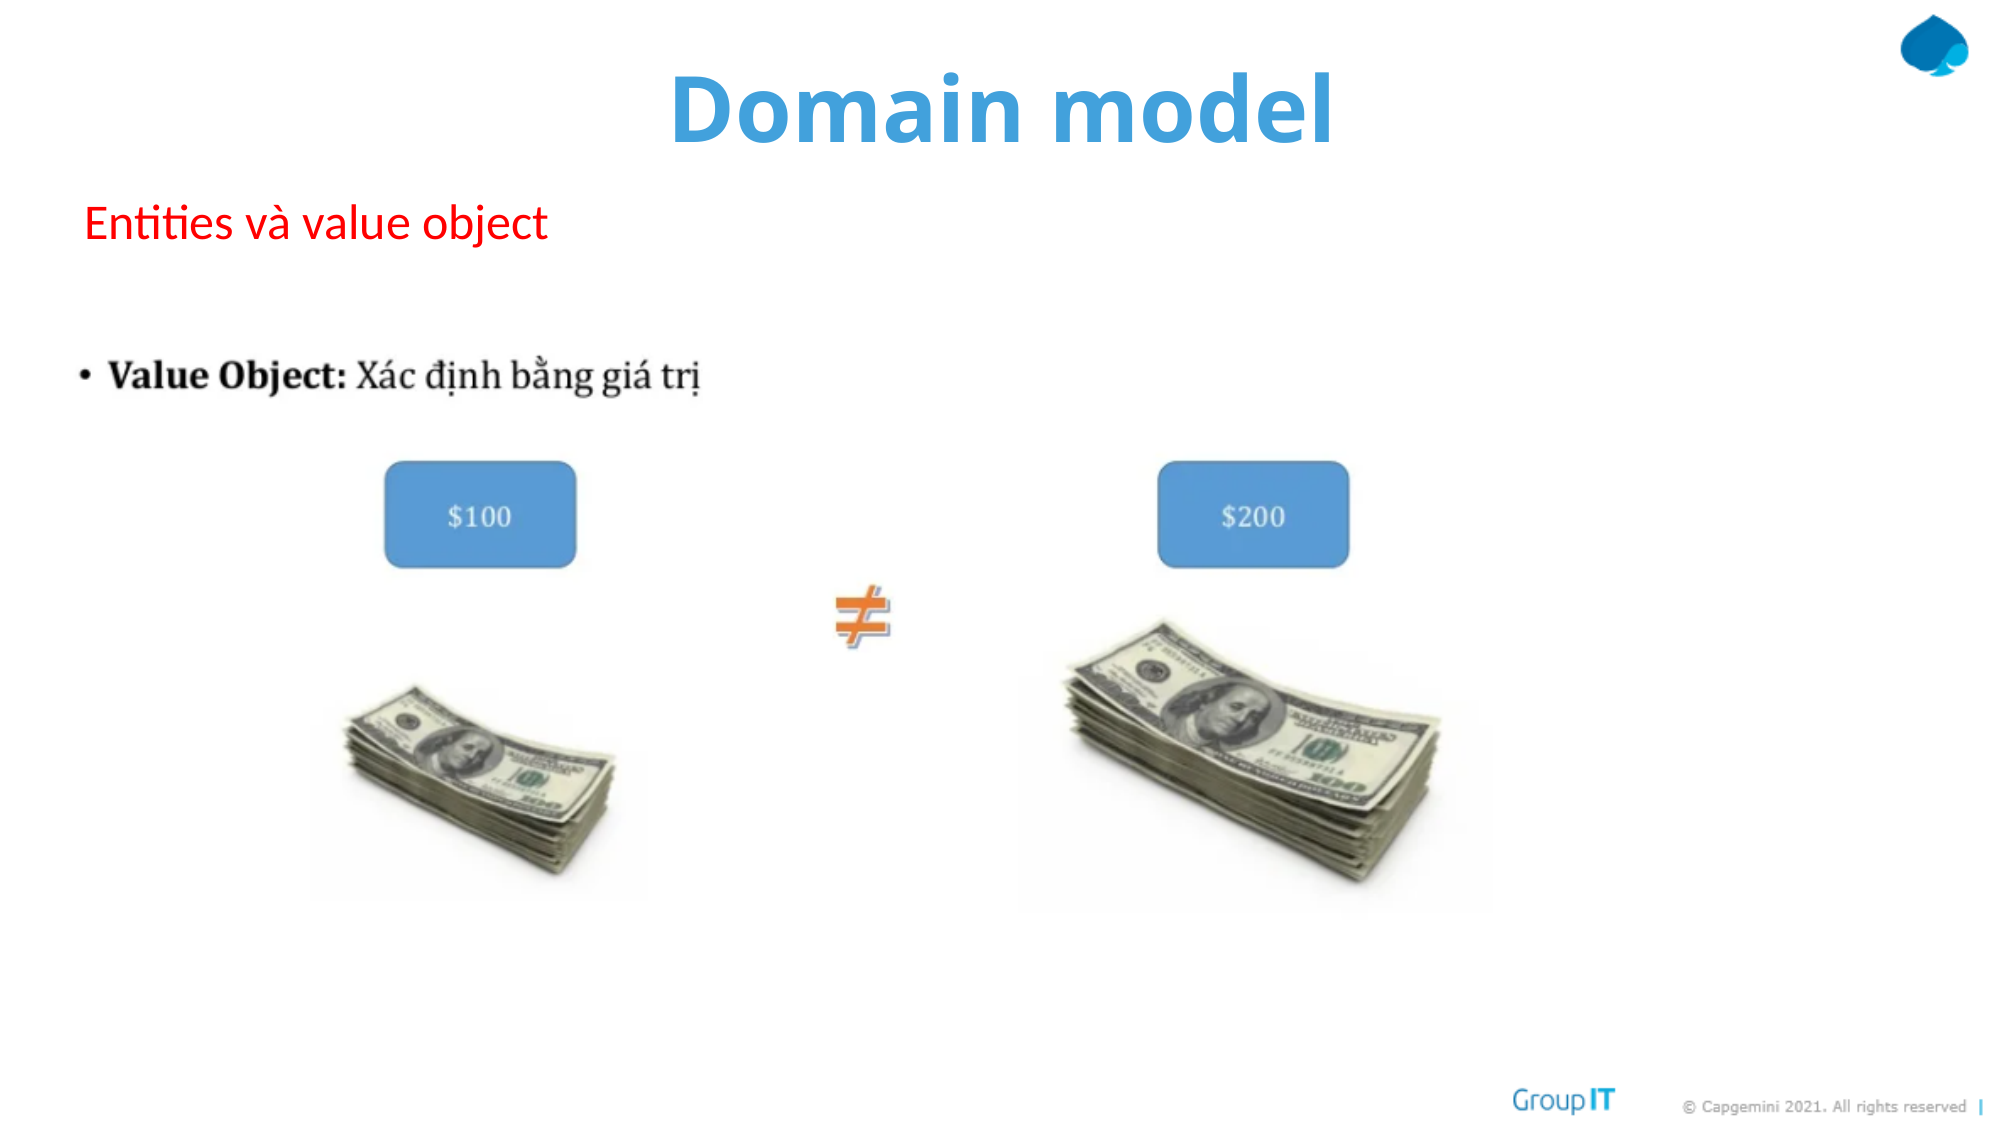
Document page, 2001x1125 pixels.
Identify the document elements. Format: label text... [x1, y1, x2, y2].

picture [1887, 0, 1986, 93]
text_box Domain model [256, 43, 1748, 169]
text_box Entities và value object [69, 182, 1579, 257]
picture [1495, 1063, 2000, 1125]
picture [69, 336, 1494, 943]
